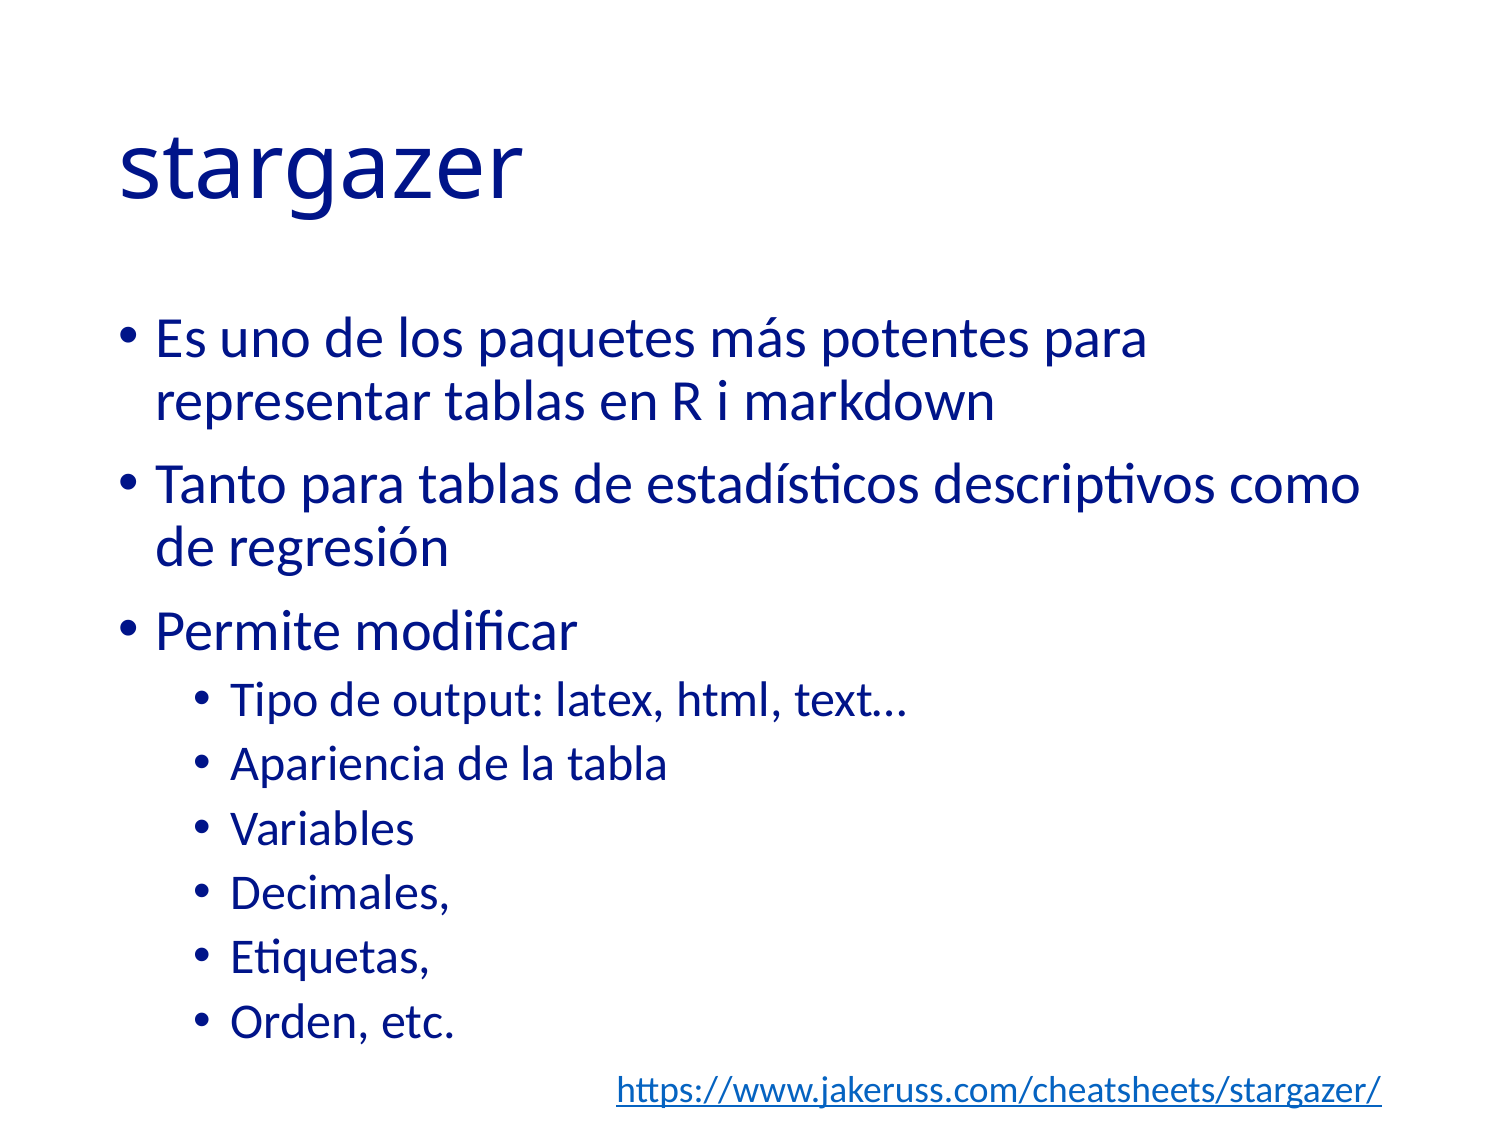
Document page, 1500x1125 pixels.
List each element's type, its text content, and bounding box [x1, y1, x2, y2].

title stargazer [103, 59, 1397, 278]
list Es uno de los paquetes más potentes para representar tablas en R i markdown Tanto para tablas de estadísticos descriptivos como de regresión Permite modificar Tipo de output: latex, html, text… Apariencia de la tabla Variables Decimales, Etiquetas, Orden, etc. https://www.jakeruss.com/cheatsheets/stargazer/ [103, 299, 1397, 1125]
